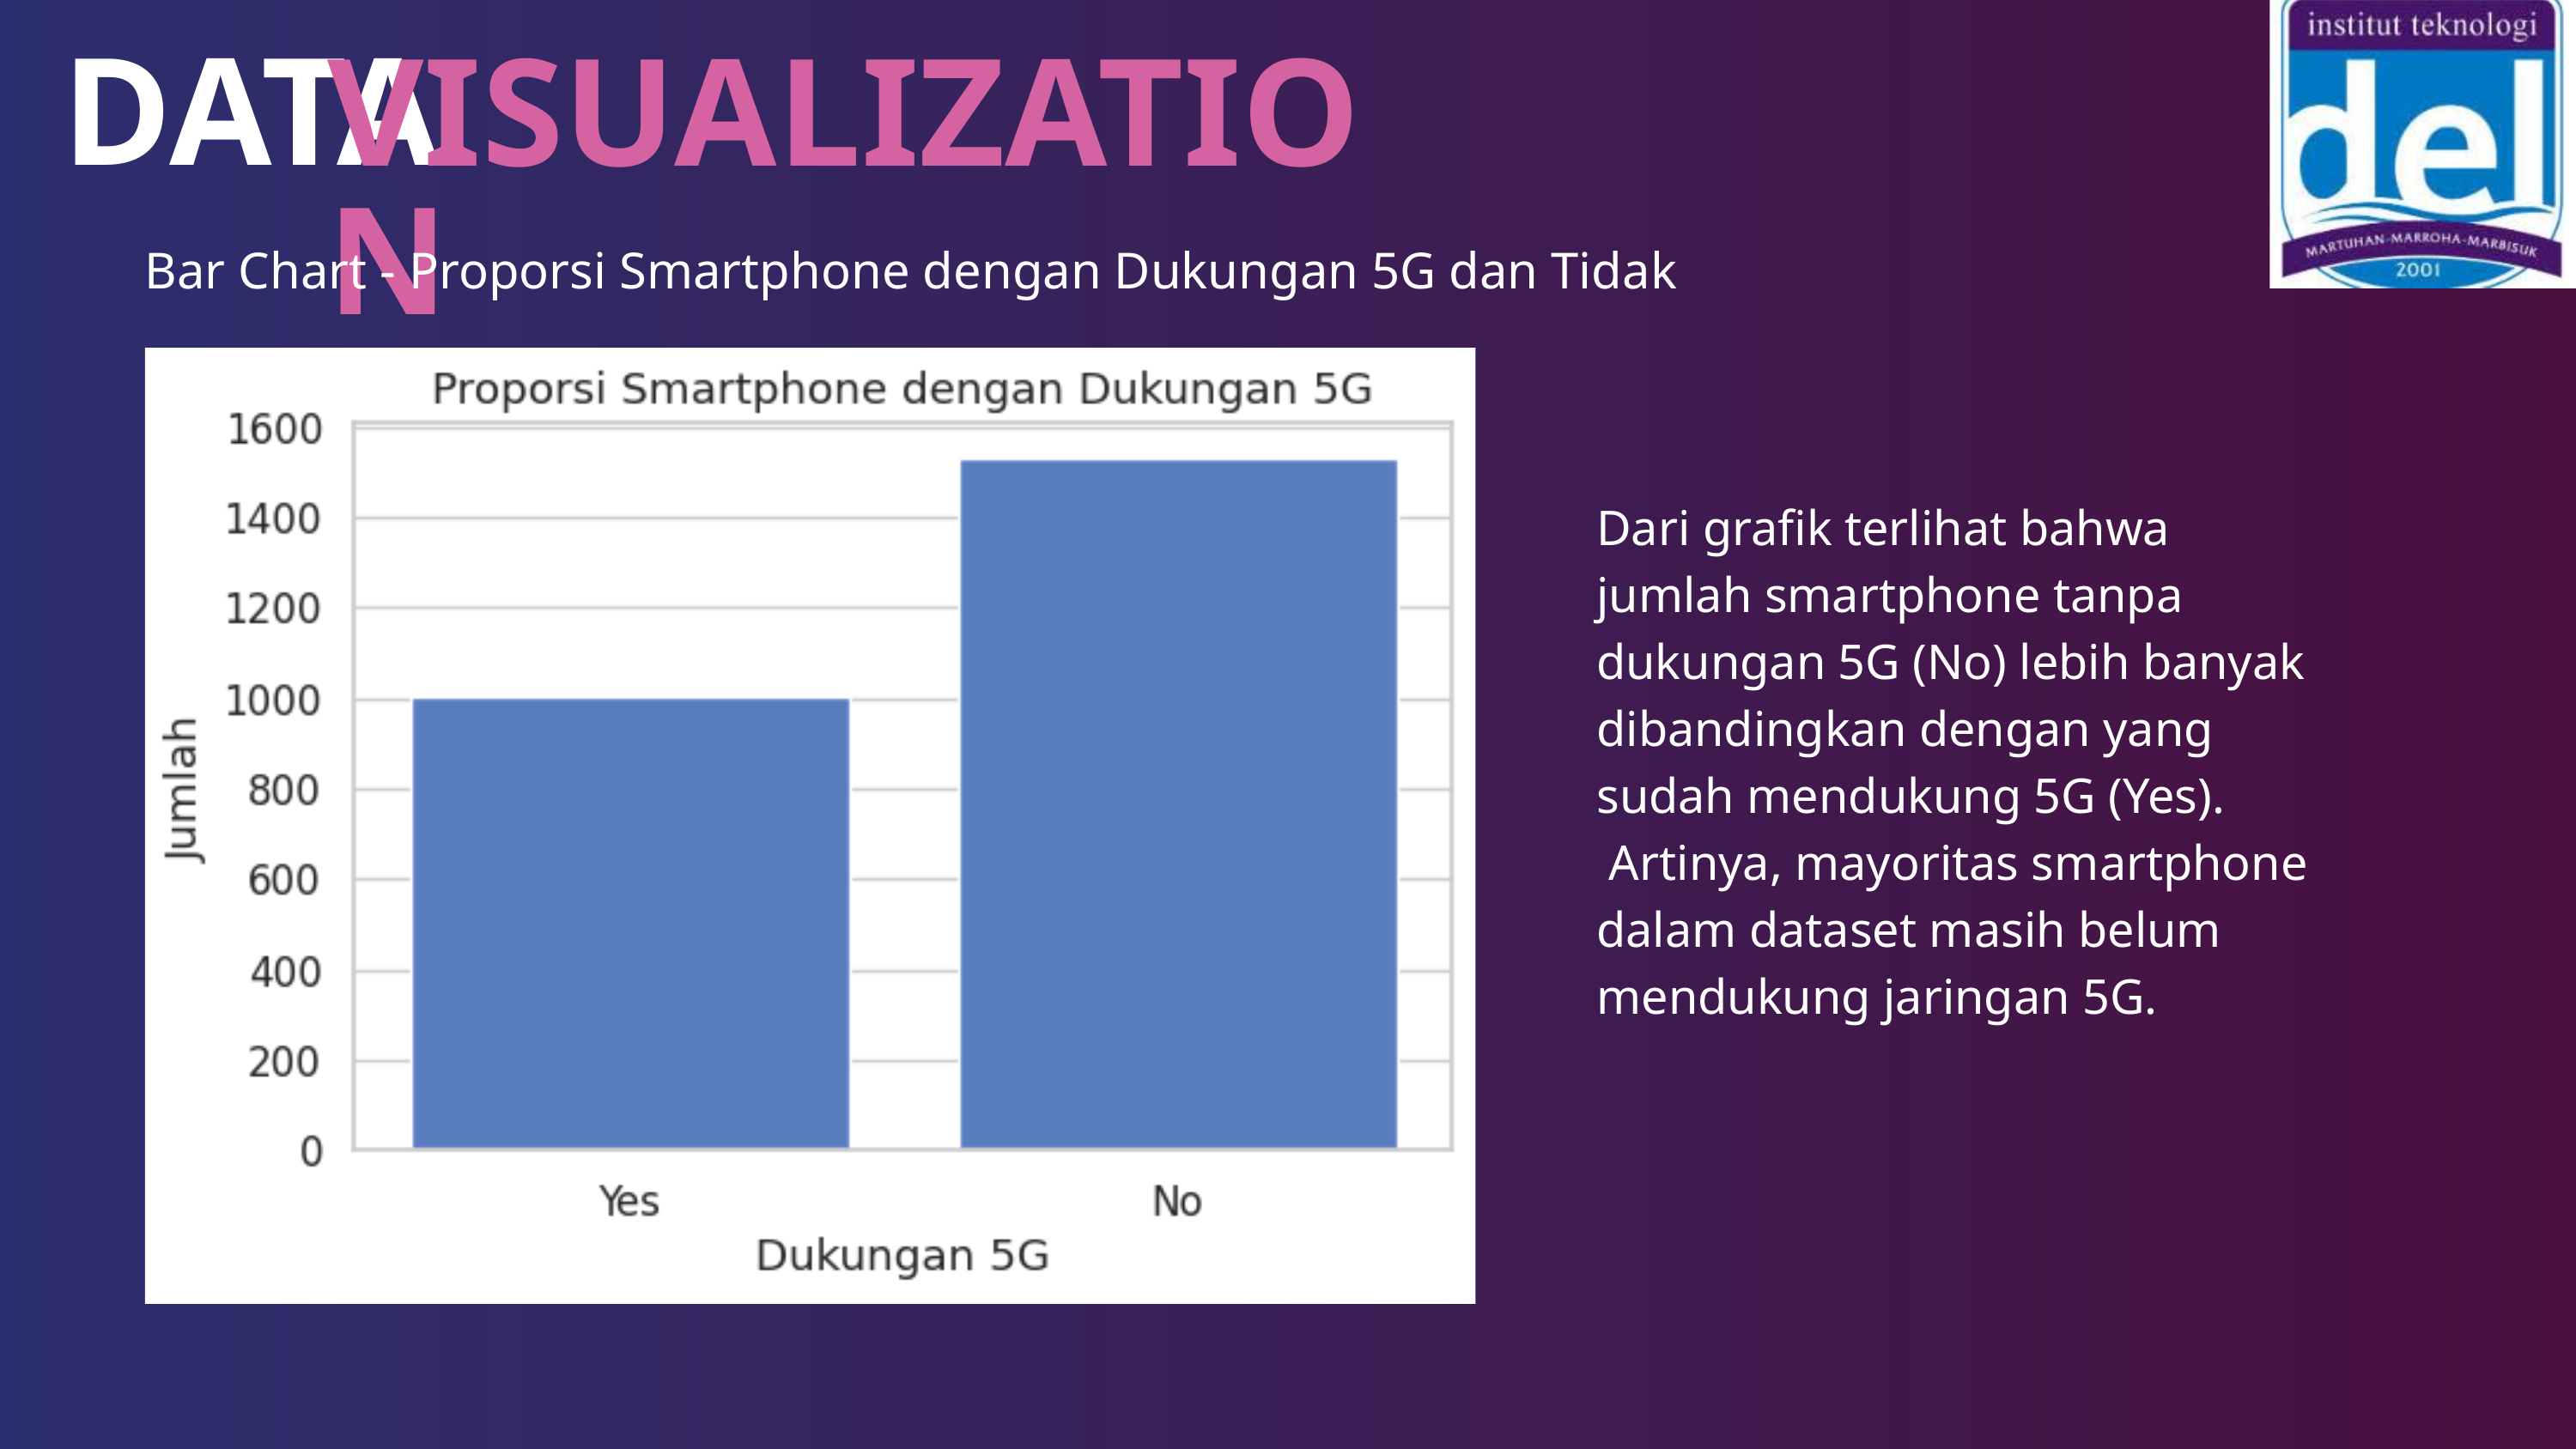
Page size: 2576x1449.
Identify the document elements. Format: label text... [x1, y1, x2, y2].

text_box VISUALIZATION [327, 299, 1400, 344]
text_box [2269, 0, 2576, 288]
text_box DATA [62, 46, 327, 196]
text_box [144, 348, 1476, 1304]
text_box VISUALIZATION [327, 46, 1400, 228]
text_box Dari grafik terlihat bahwa jumlah smartphone tanpa dukungan 5G (No) lebih banyak dibandingkan dengan yang sudah mendukung 5G (Yes). Artinya, mayoritas smartphone dalam dataset masih belum mendukung jaringan 5G. [1596, 487, 2324, 1025]
text_box Bar Chart - Proporsi Smartphone dengan Dukungan 5G dan Tidak [144, 228, 1934, 299]
